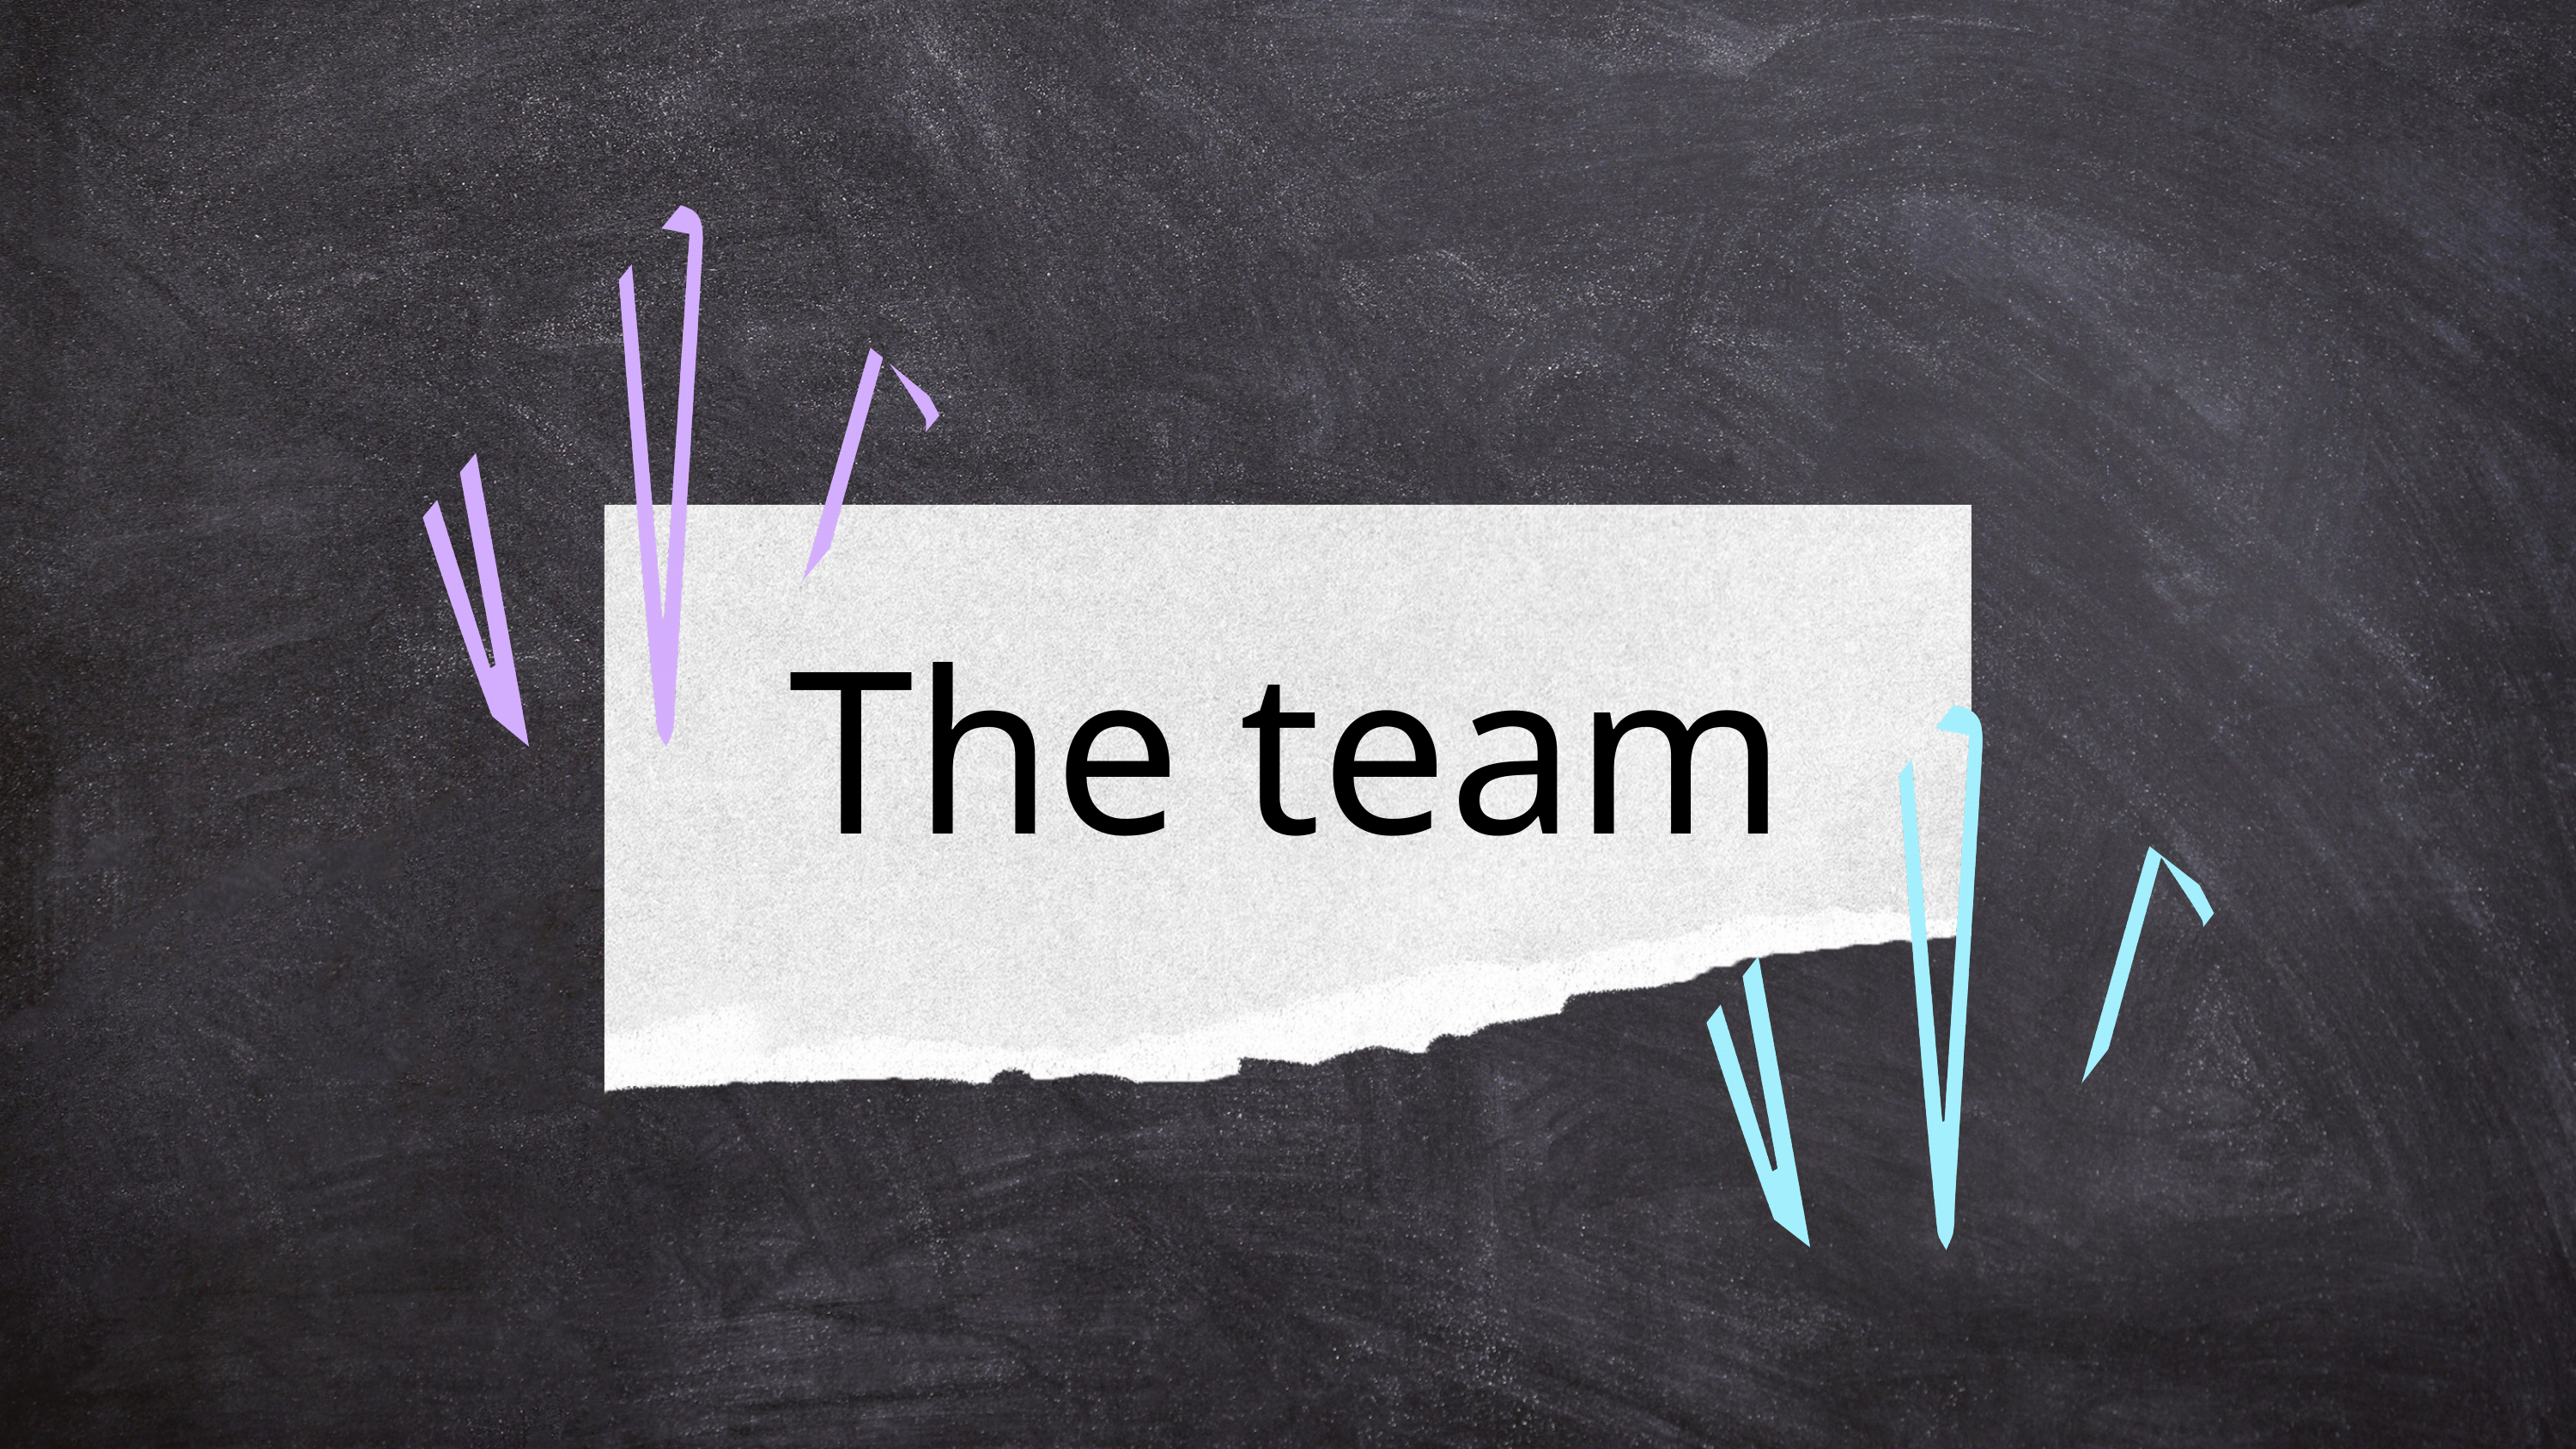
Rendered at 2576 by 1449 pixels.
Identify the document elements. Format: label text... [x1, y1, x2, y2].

text_box The team [735, 666, 1840, 880]
text_box [1637, 698, 2222, 1318]
text_box [353, 197, 945, 815]
text_box [604, 505, 1972, 1107]
text_box [0, 0, 2576, 1449]
